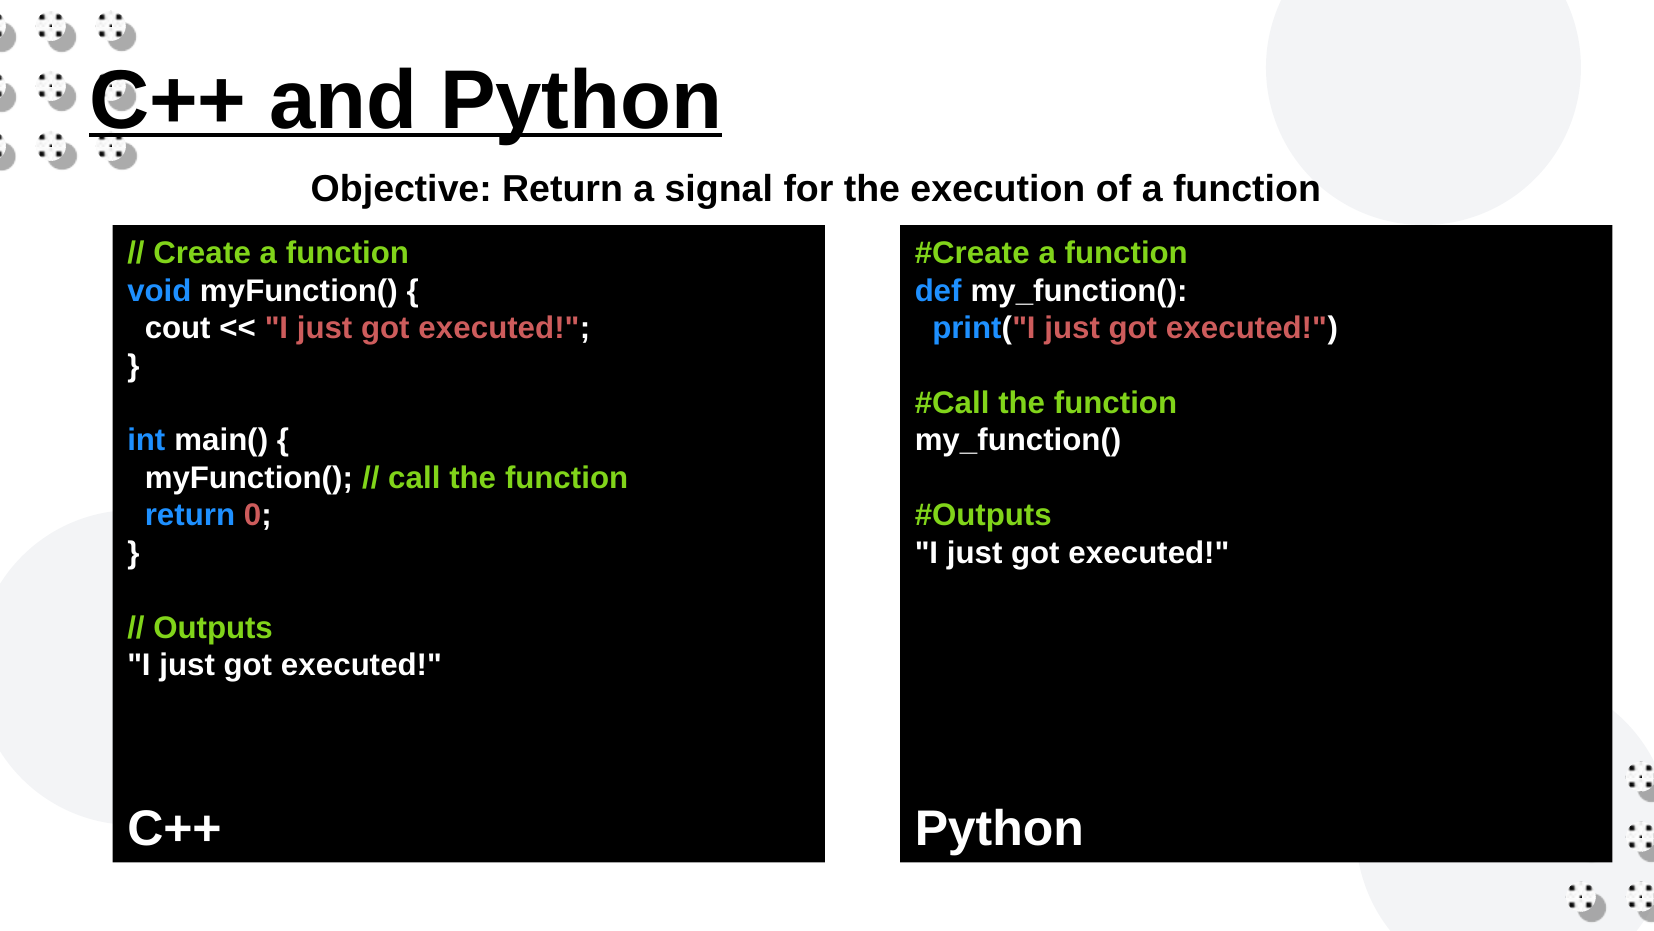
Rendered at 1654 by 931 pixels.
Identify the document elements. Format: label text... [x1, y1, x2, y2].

text_box #Create a function def my_function(): print("I just got executed!") #Call the function my_function() #Outputs "I just got executed!" [900, 225, 1613, 863]
text_box C++ and Python [74, 37, 938, 166]
picture [1625, 761, 1654, 792]
text_box // Create a function void myFunction() { cout << "I just got executed!"; } int main() { myFunction(); // call the function return 0; } // Outputs "I just got executed!" [112, 225, 825, 863]
text_box Objective: Return a signal for the execution of a function [256, 147, 1397, 225]
picture [35, 130, 66, 161]
text_box Python [899, 787, 1200, 853]
picture [35, 70, 66, 101]
picture [1625, 821, 1654, 852]
picture [1625, 881, 1654, 912]
picture [35, 11, 66, 42]
picture [1565, 881, 1596, 912]
text_box C++ [112, 787, 338, 853]
picture [0, 134, 7, 159]
picture [0, 74, 6, 99]
picture [95, 10, 126, 37]
picture [0, 14, 6, 38]
